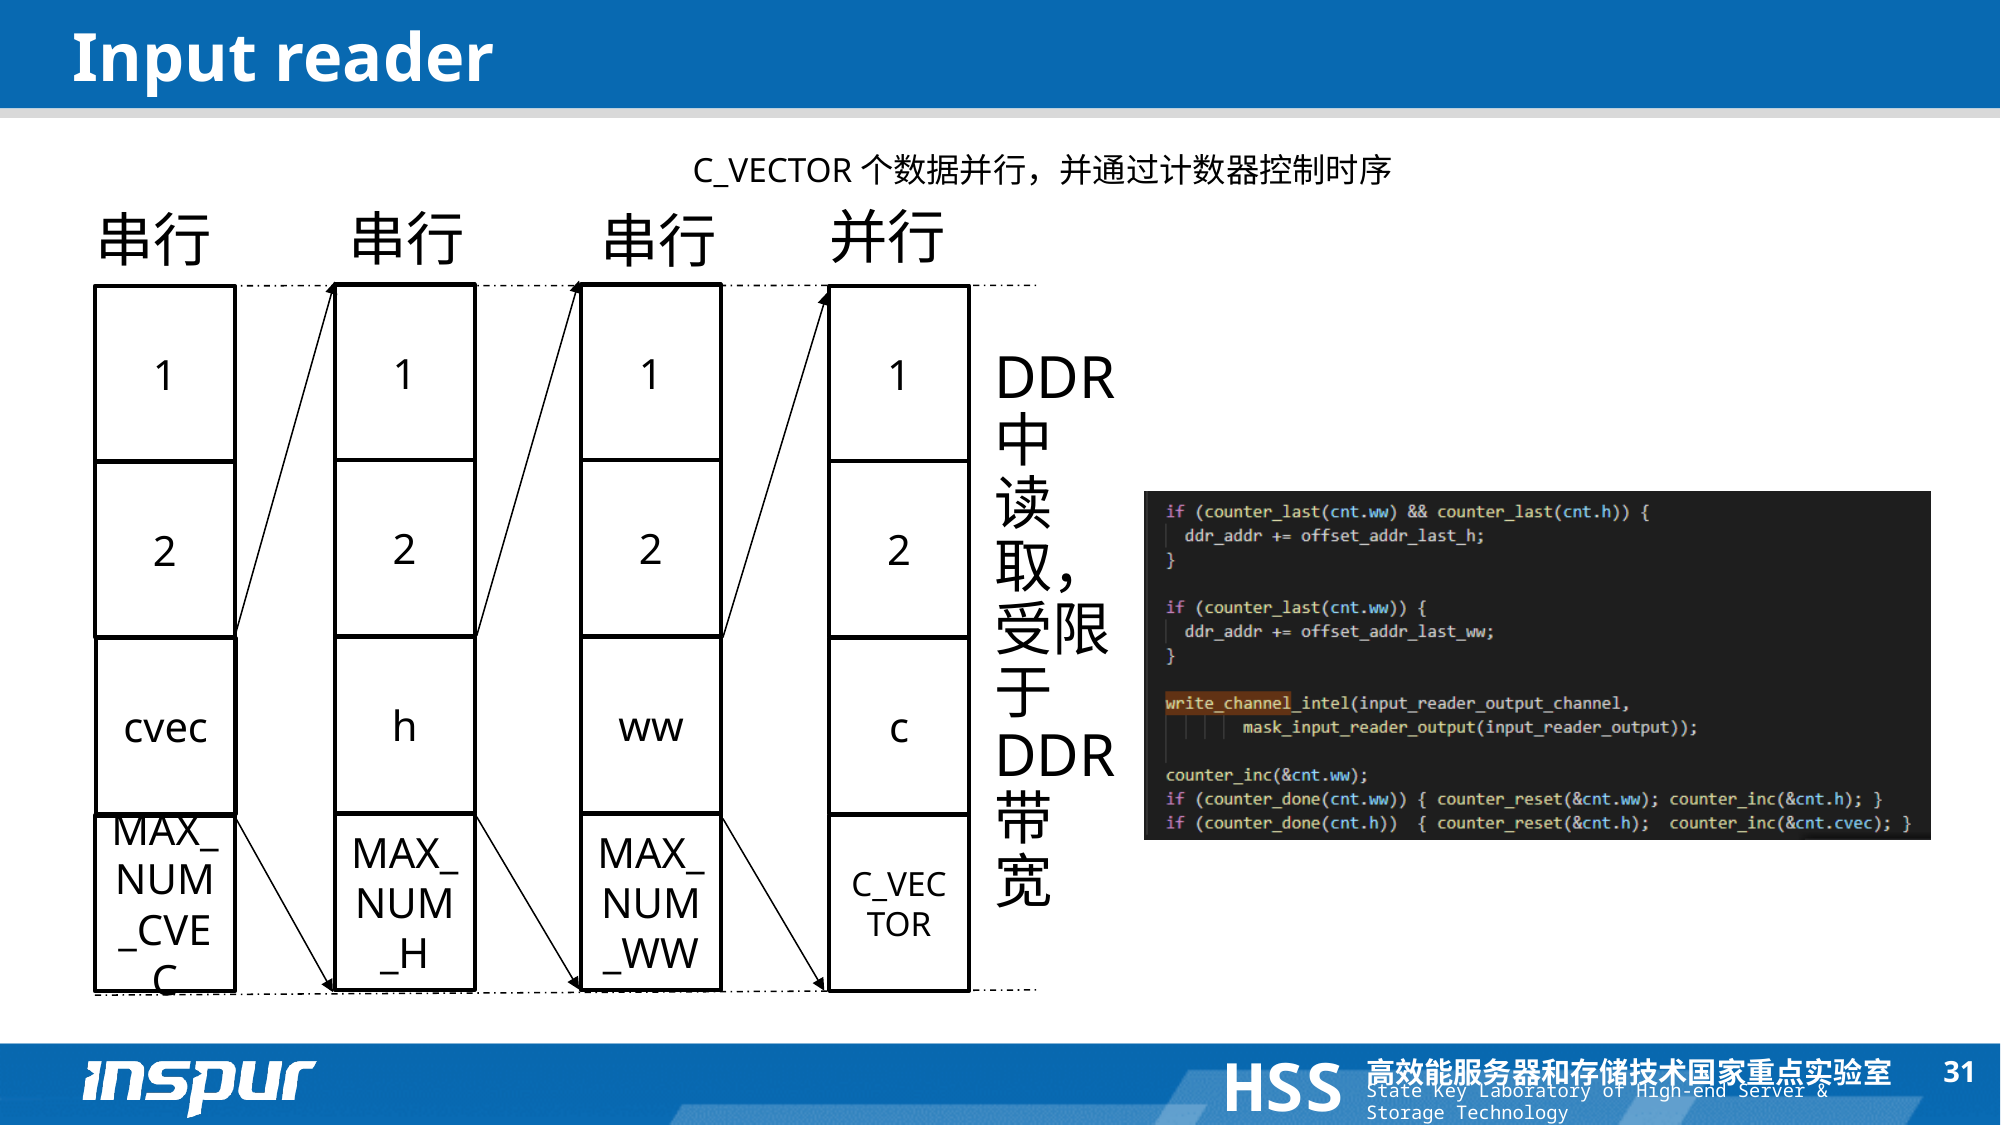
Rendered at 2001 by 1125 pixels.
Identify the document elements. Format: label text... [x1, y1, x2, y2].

text_box 串行 [333, 202, 488, 281]
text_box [722, 292, 828, 638]
text_box 1 [831, 294, 971, 459]
picture [1144, 491, 1931, 841]
text_box 串行 [80, 203, 235, 281]
text_box 2 [584, 458, 717, 635]
text_box 1 [584, 294, 718, 458]
text_box h [333, 635, 477, 812]
text_box cvec [94, 636, 238, 815]
text_box 并行 [814, 214, 970, 279]
text_box DDR中 读 取，受限于DDR带 宽 [979, 361, 1135, 903]
text_box MAX_NUM_WW [579, 812, 723, 988]
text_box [337, 989, 473, 996]
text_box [476, 280, 580, 636]
title Input reader [57, 0, 1948, 109]
text_box 2 [93, 459, 229, 639]
text_box 1 [93, 291, 229, 459]
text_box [94, 989, 230, 996]
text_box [234, 816, 334, 993]
text_box 串行 [585, 205, 740, 283]
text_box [476, 816, 580, 990]
text_box 2 [340, 458, 471, 635]
text_box c [827, 636, 971, 813]
text_box MAX_NUM_H [333, 812, 477, 988]
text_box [234, 281, 335, 636]
text_box C_VECTOR [827, 813, 971, 988]
picture [0, 1042, 2001, 1125]
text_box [722, 818, 825, 991]
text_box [582, 989, 719, 996]
text_box C_VECTOR个数据并行，并通过计数器控制时序 [678, 124, 1479, 214]
text_box ww [579, 635, 723, 812]
text_box 1 [340, 294, 471, 458]
text_box MAX_NUM_CVEC [93, 813, 237, 989]
text_box 2 [832, 459, 971, 636]
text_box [828, 989, 1039, 996]
